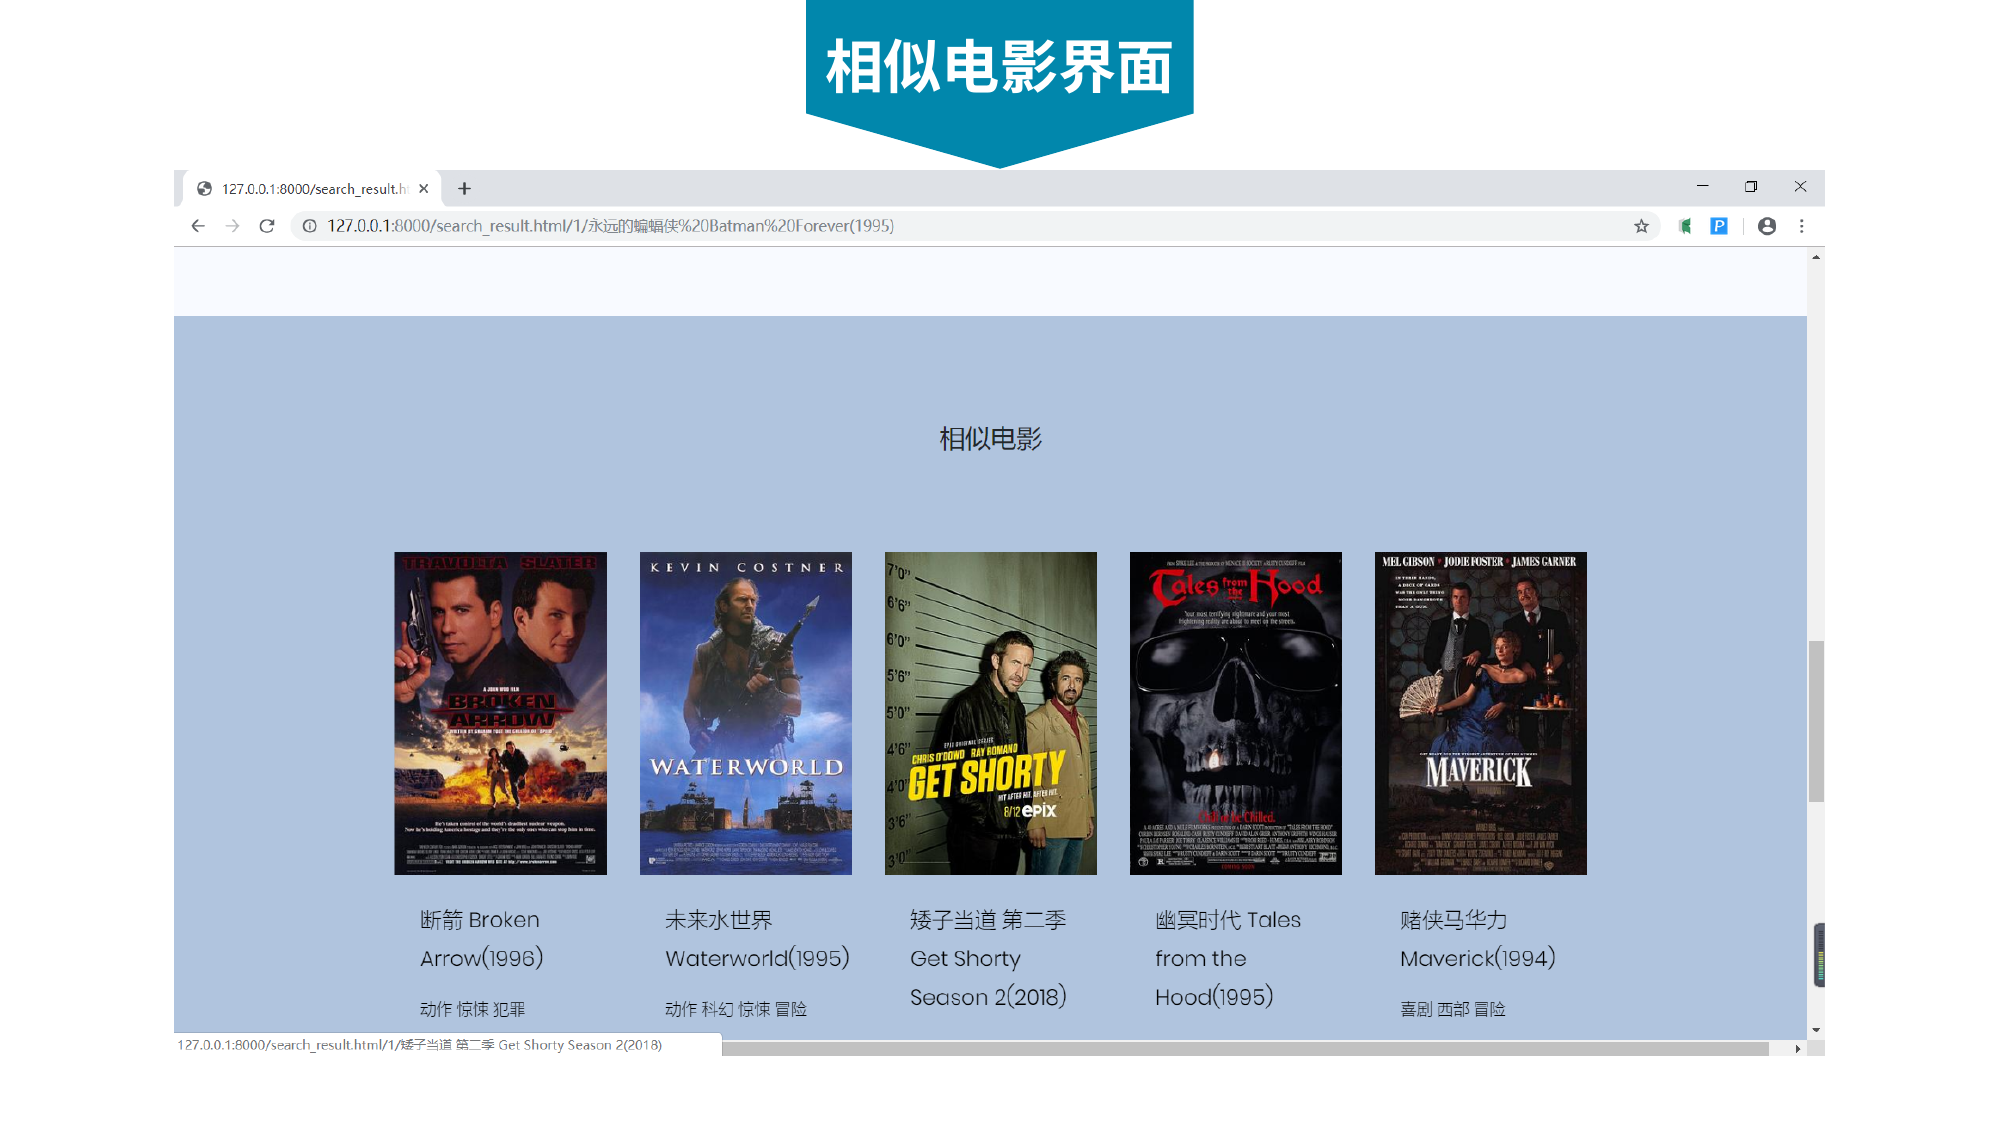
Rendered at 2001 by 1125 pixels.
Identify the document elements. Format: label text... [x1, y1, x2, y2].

picture [174, 170, 1825, 1056]
text_box 相似电影界面 [810, 22, 1190, 108]
text_box [805, 0, 1195, 170]
